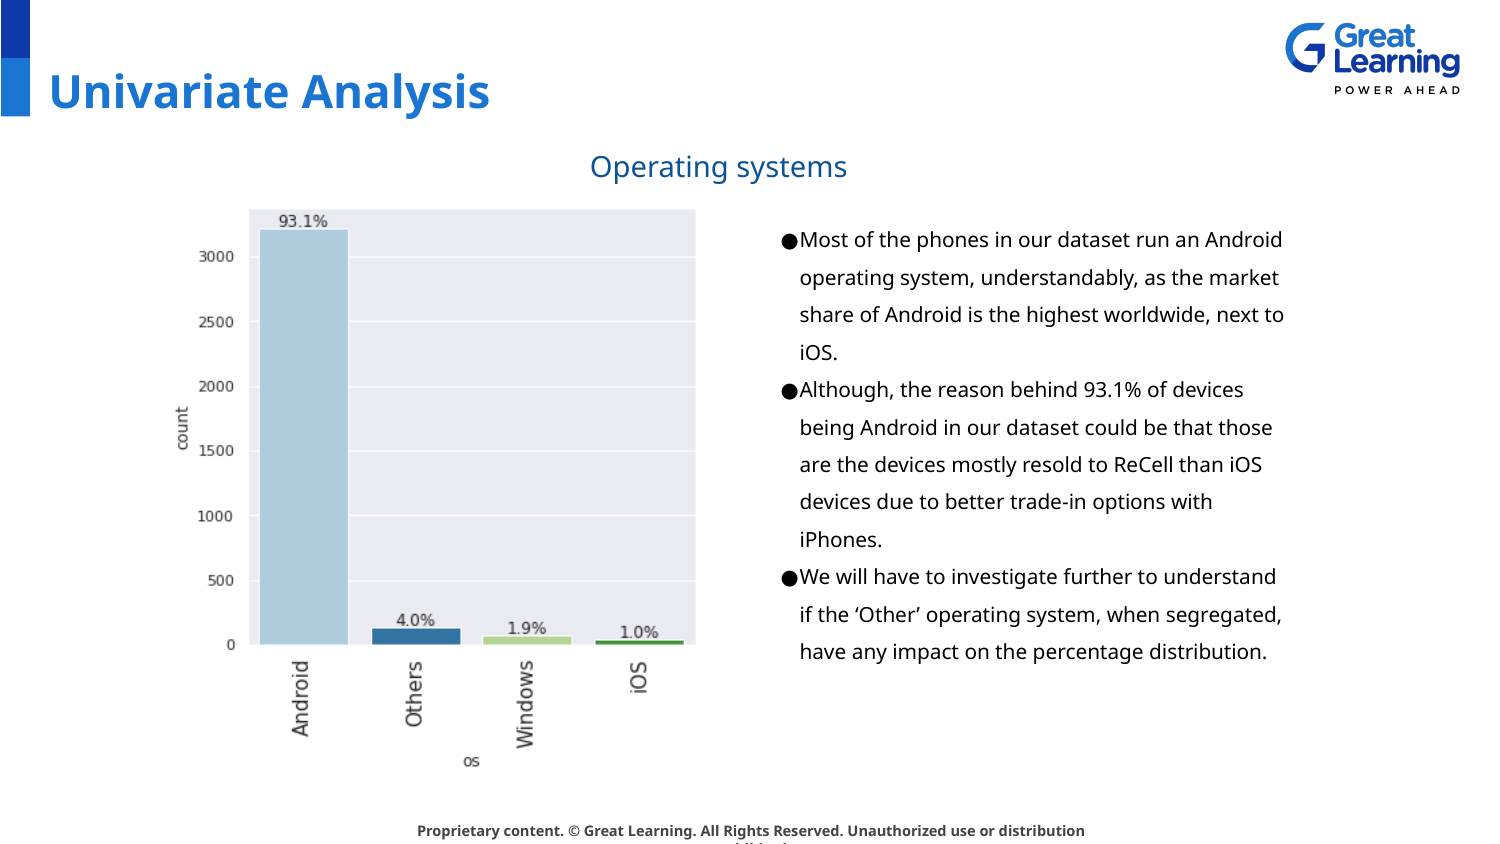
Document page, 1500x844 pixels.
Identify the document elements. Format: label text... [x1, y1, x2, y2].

text_box Most of the phones in our dataset run an Android operating system, understandably, as the market share of Android is the highest worldwide, next to iOS. Although, the reason behind 93.1% of devices being Android in our dataset could be that those are the devices mostly resold to ReCell than iOS devices due to better trade-in options with iPhones. We will have to investigate further to understand if the ‘Other’ operating system, when segregated, have any impact on the percentage distribution. [765, 199, 1305, 679]
picture [1258, 11, 1487, 106]
picture [165, 199, 705, 780]
text_box Operating systems [522, 133, 916, 199]
title Univariate Analysis [33, 47, 1431, 142]
